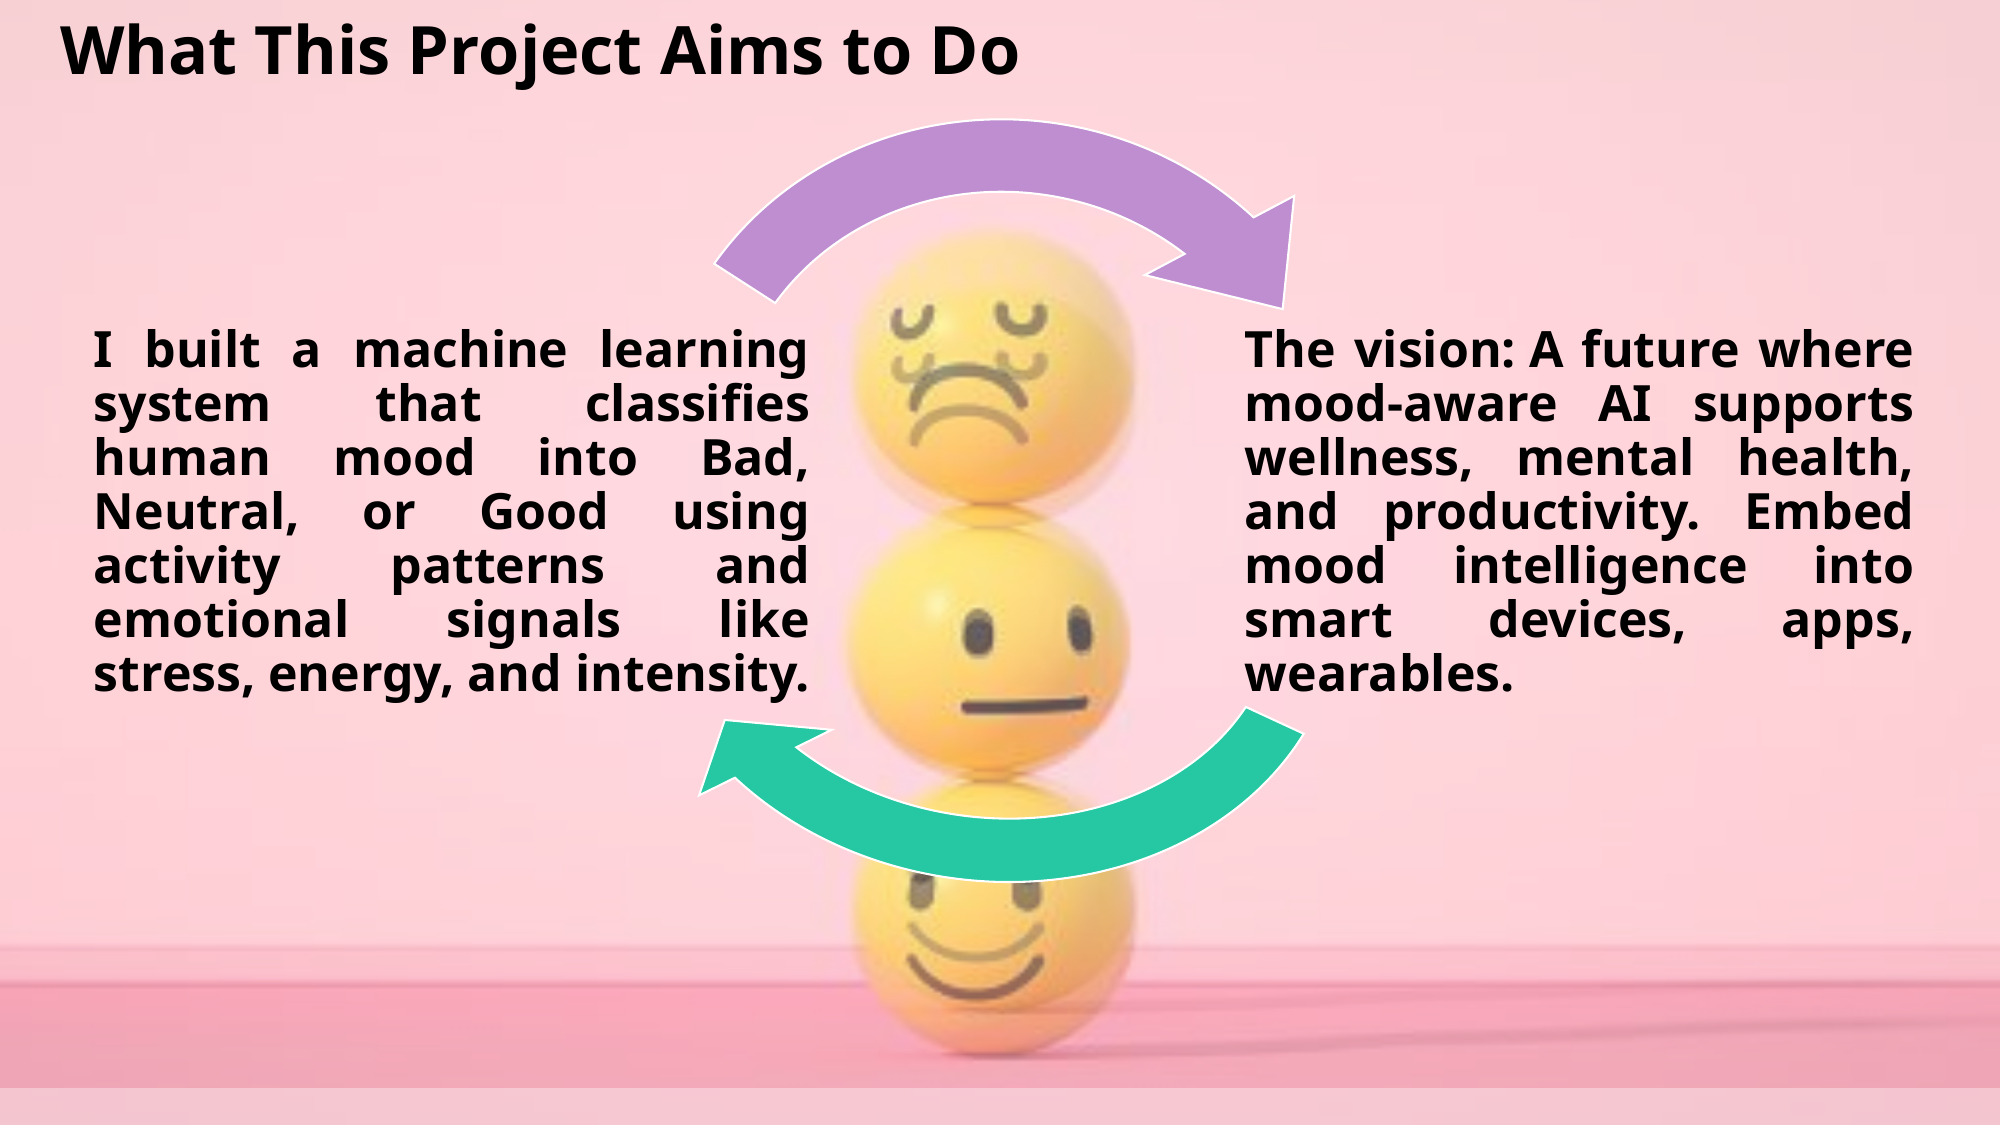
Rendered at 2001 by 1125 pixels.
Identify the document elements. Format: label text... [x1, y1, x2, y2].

title What This Project Aims to Do [45, 0, 1170, 119]
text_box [87, 335, 1921, 691]
text_box [0, 0, 2000, 1088]
text_box [714, 119, 1295, 310]
text_box [699, 706, 1304, 883]
